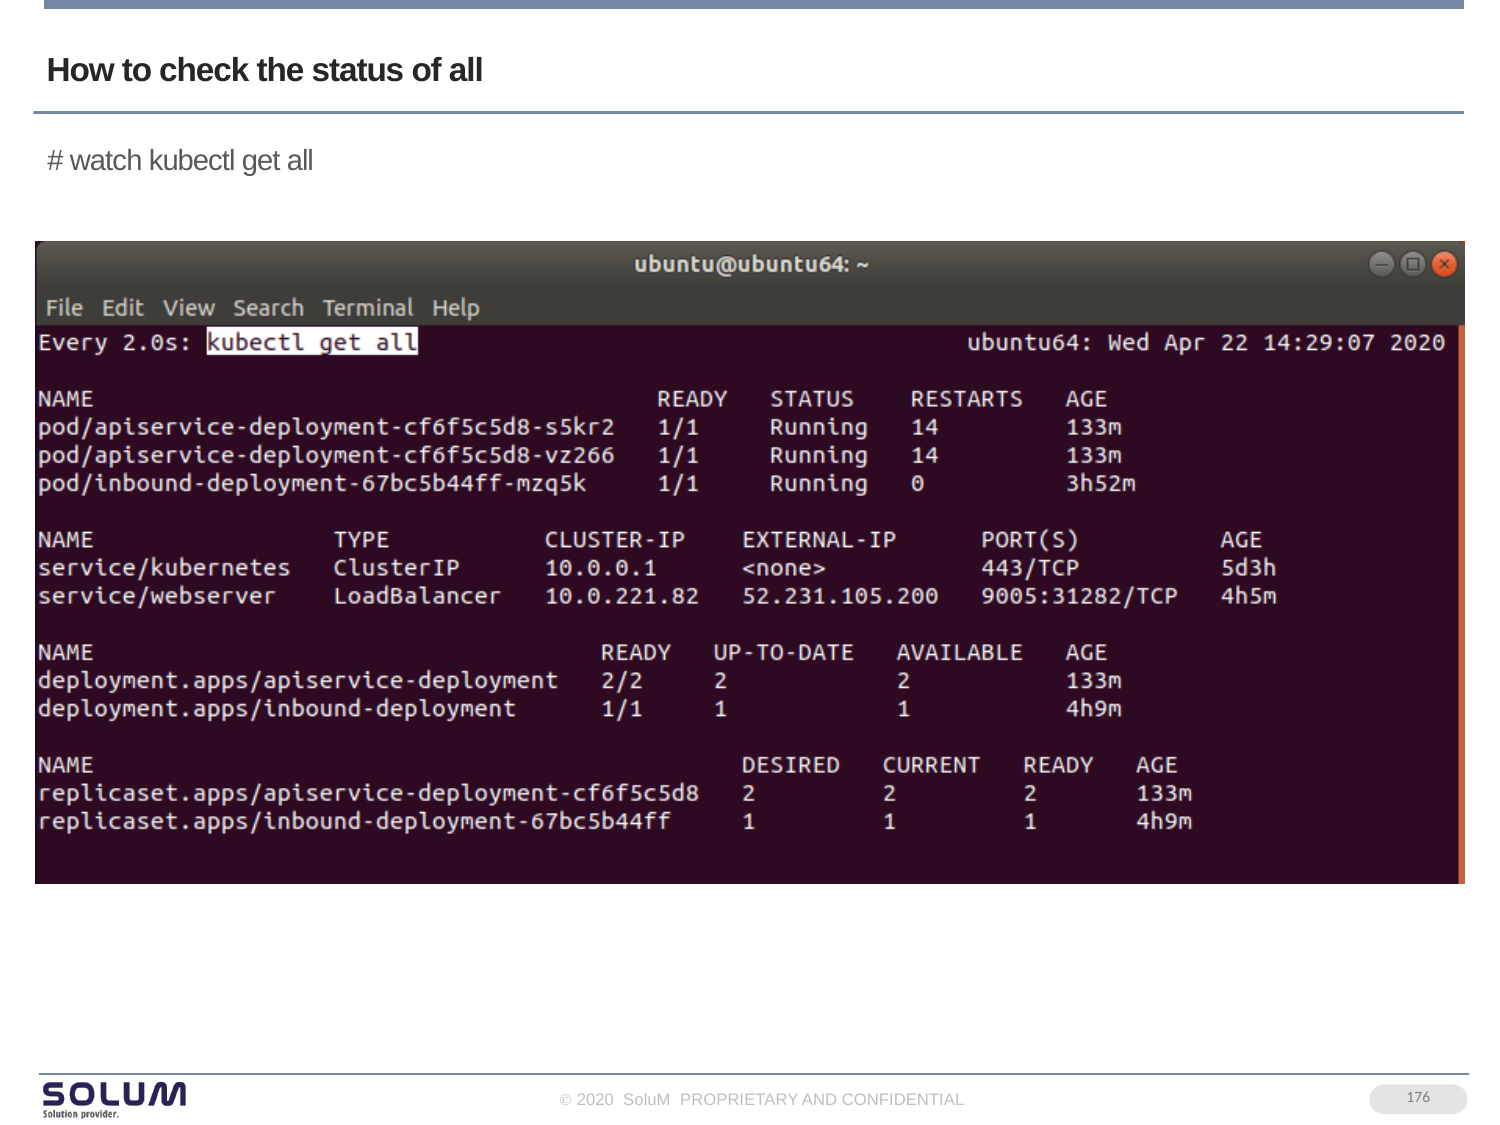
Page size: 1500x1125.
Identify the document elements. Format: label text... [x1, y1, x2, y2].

picture [41, 1080, 187, 1119]
title How to check the status of all [46, 28, 1349, 113]
subtitle # watch kubectl get all [33, 137, 1464, 562]
picture [35, 241, 1465, 884]
